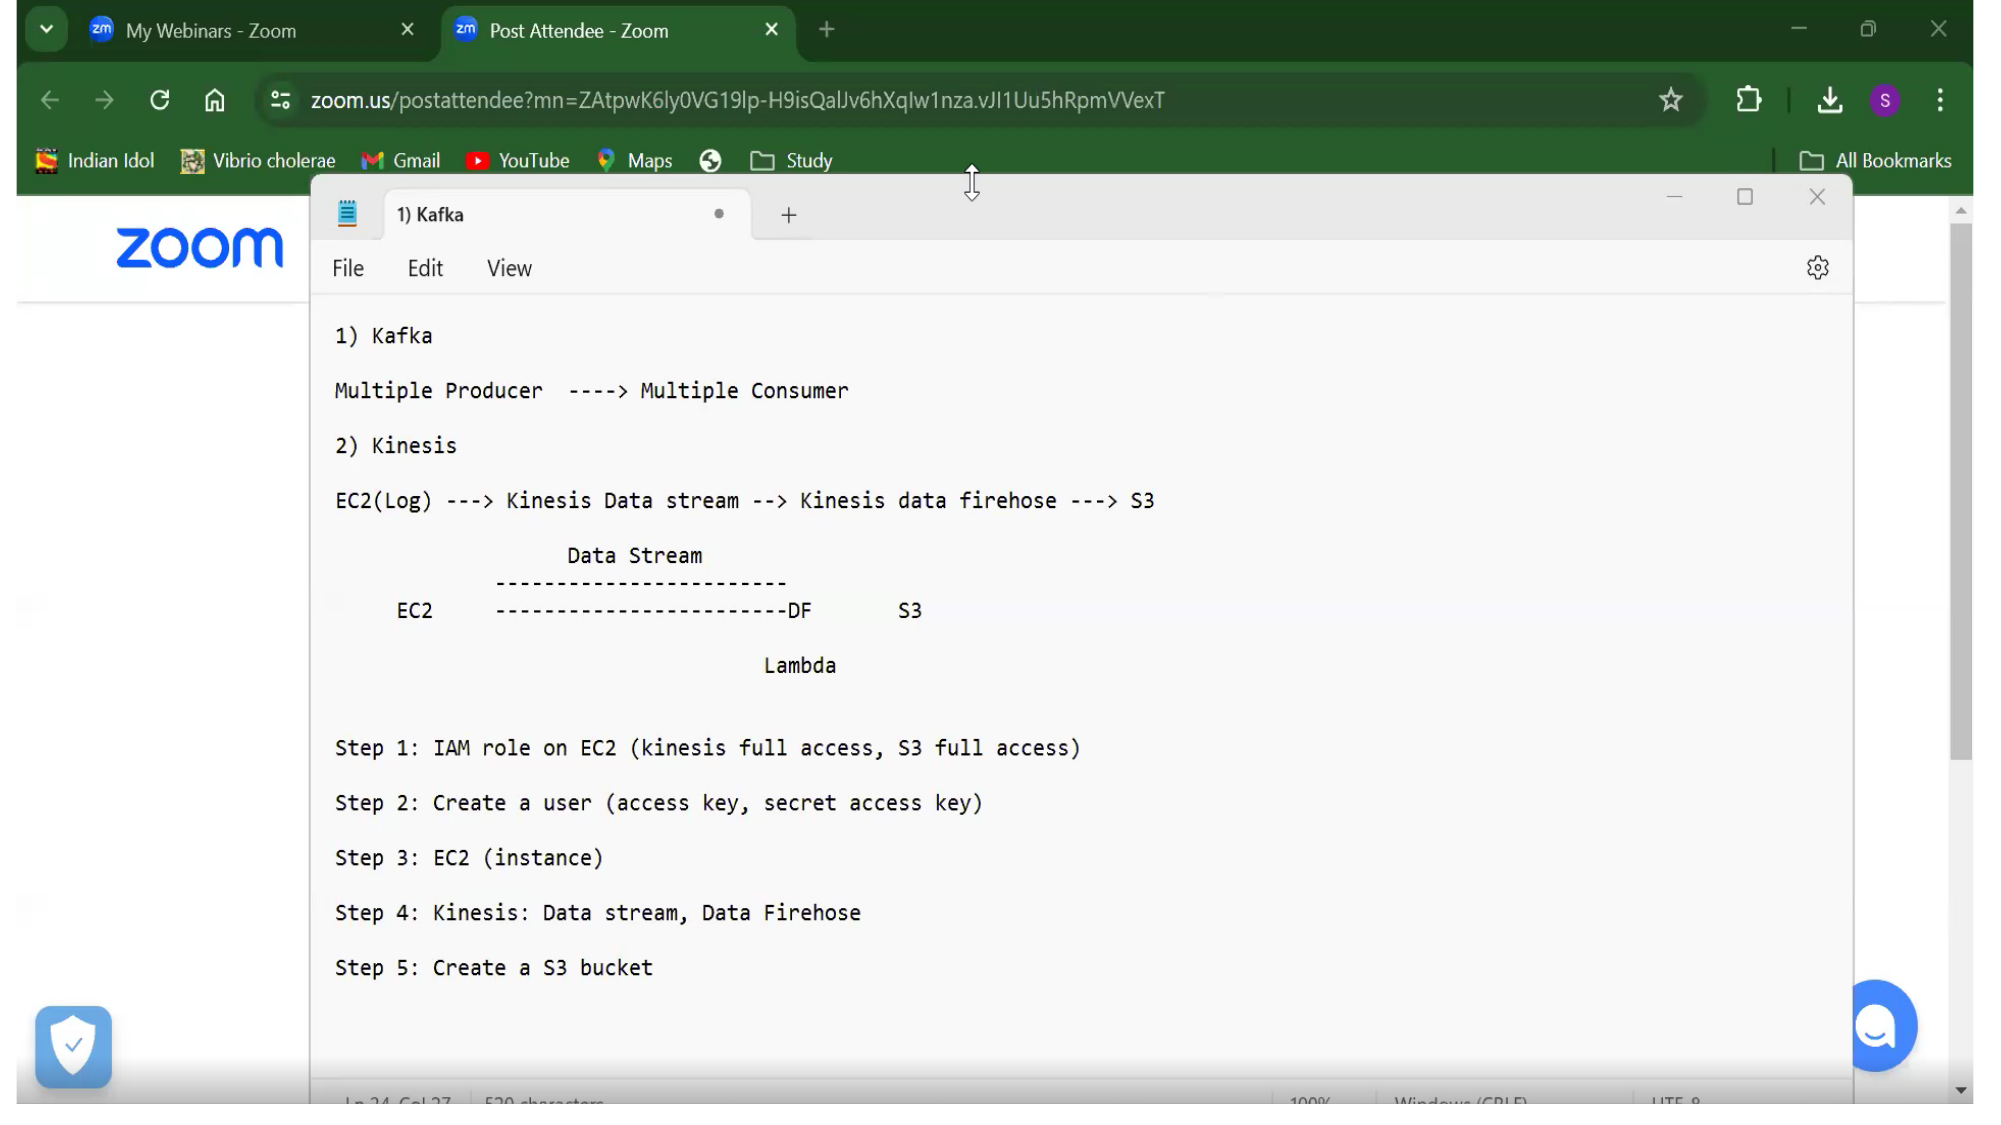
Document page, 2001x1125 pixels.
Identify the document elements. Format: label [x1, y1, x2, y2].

list [16, 0, 1974, 1104]
